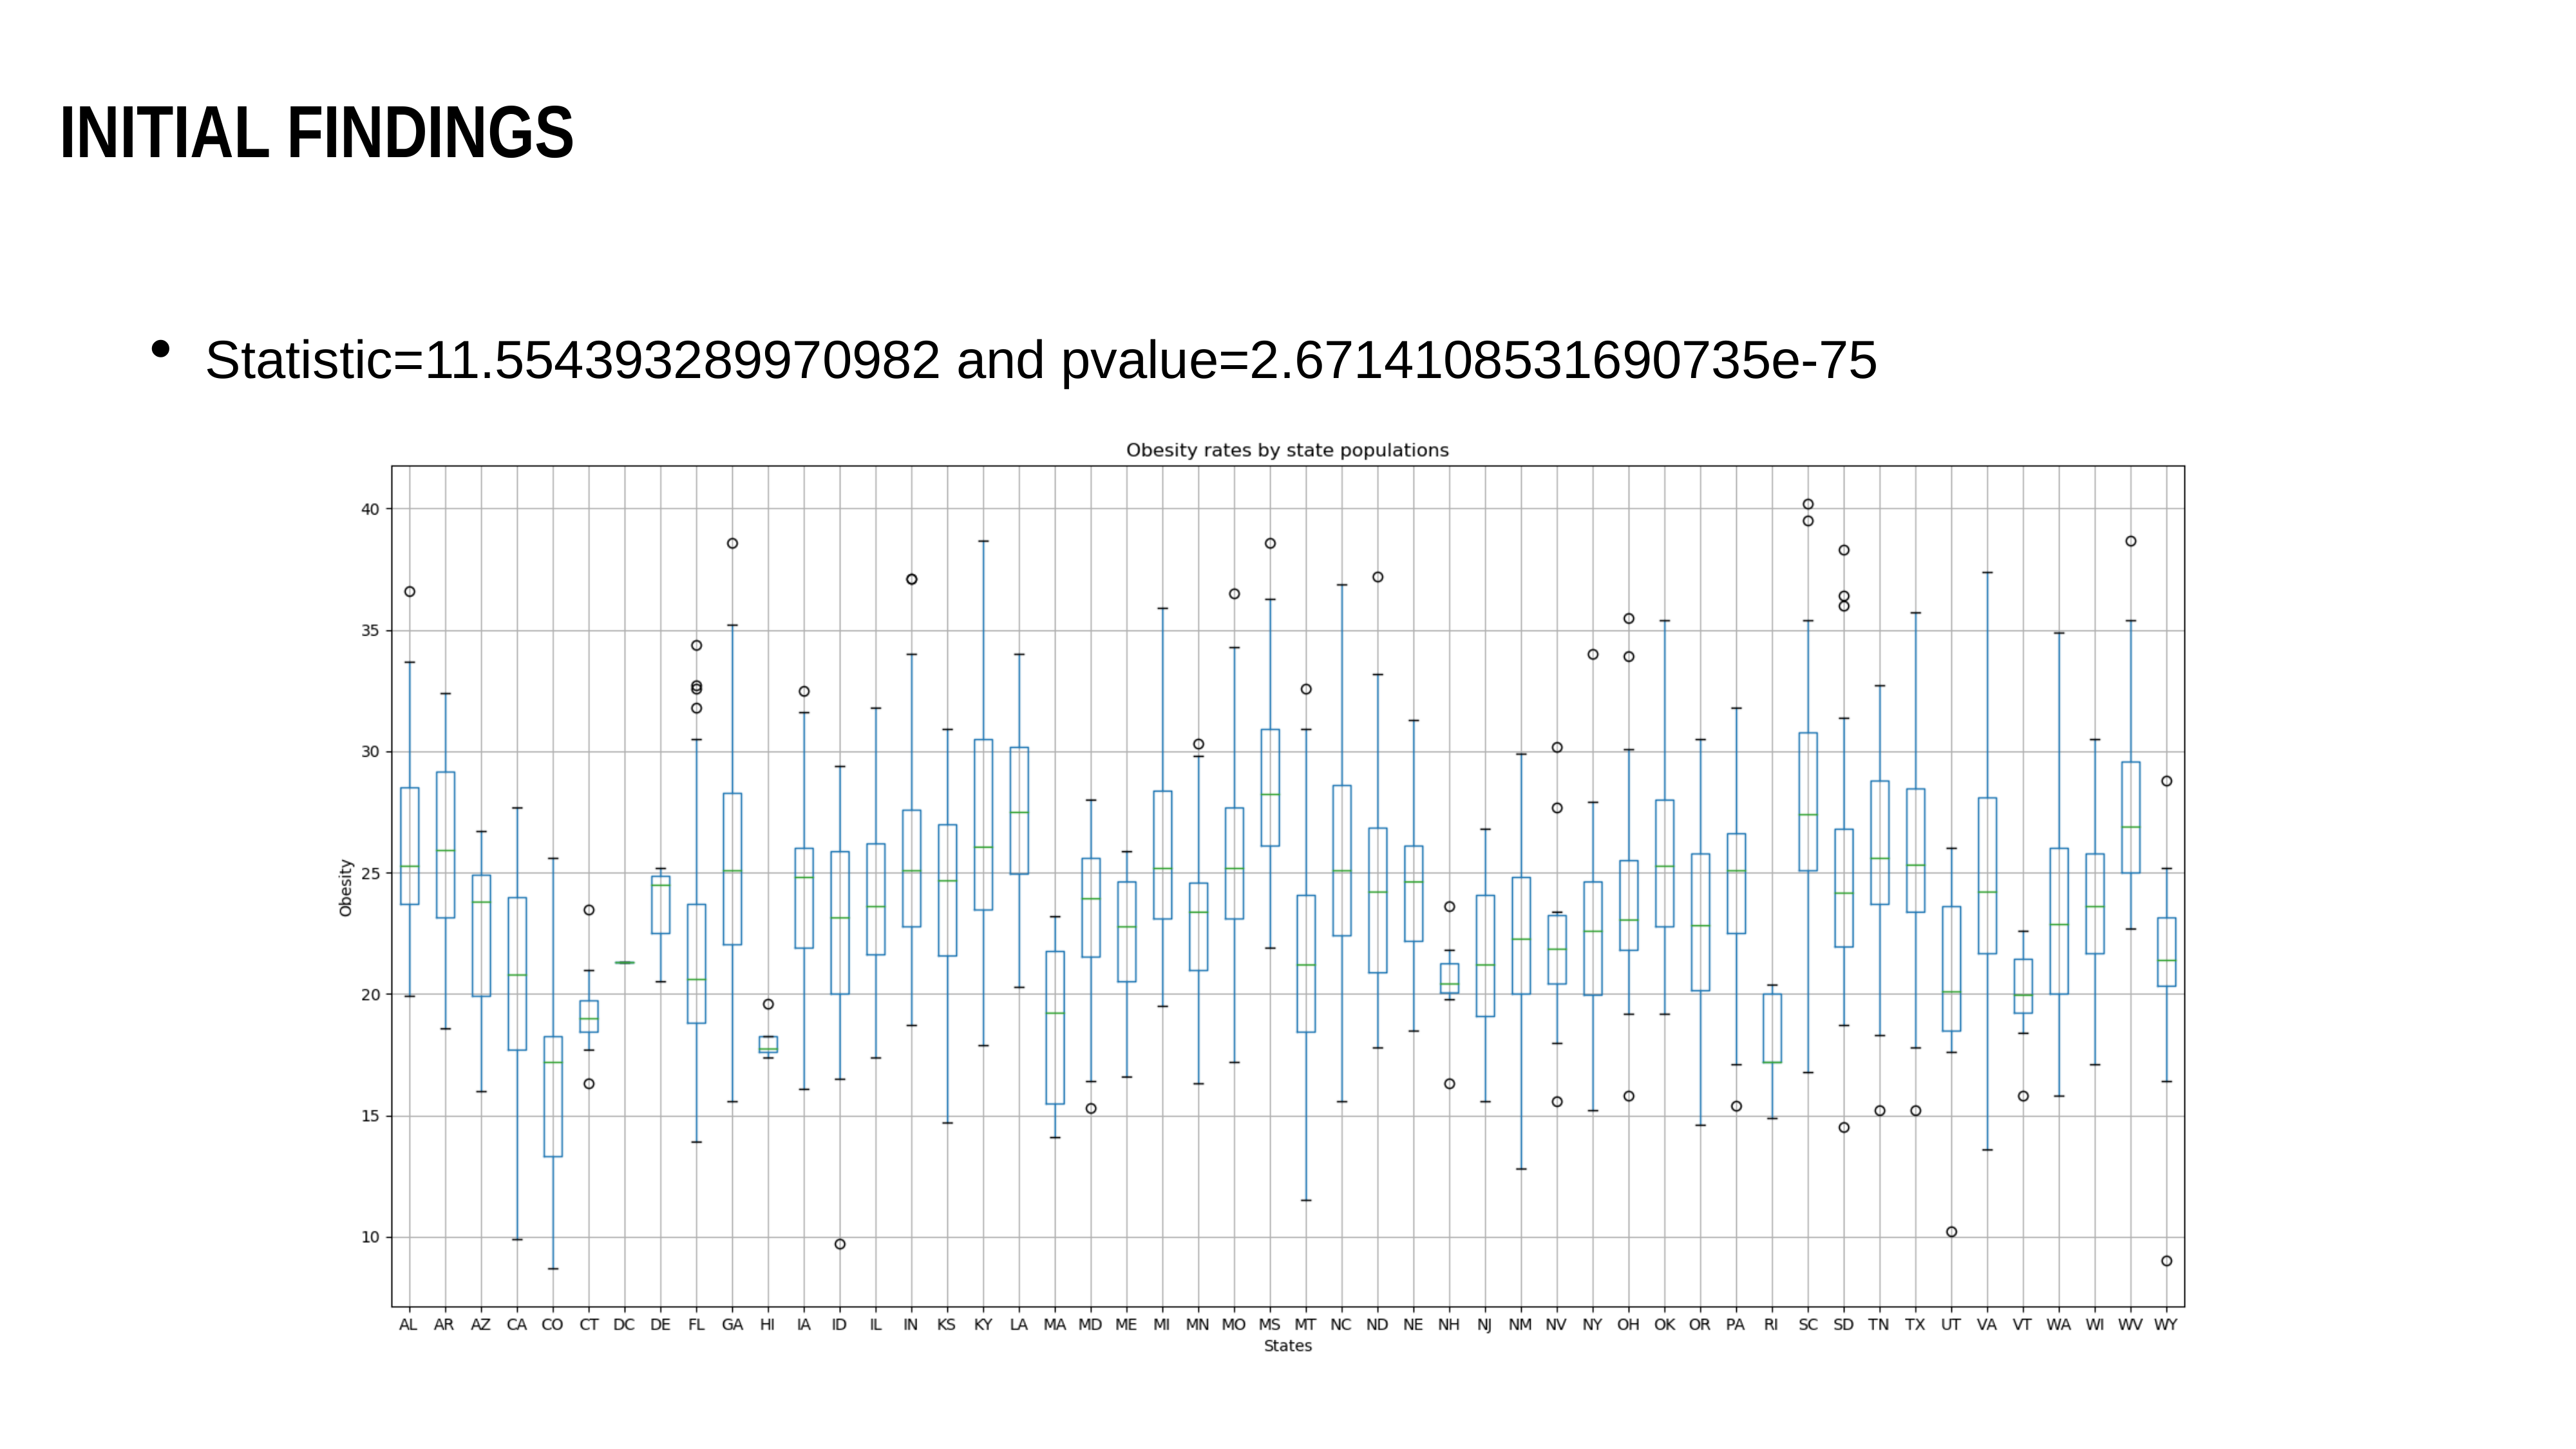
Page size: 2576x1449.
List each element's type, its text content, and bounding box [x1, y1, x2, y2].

text_box Statistic=11.554393289970982 and pvalue=2.6714108531690735e-75 [144, 254, 2353, 395]
text_box Initial Findings [54, 78, 1226, 178]
picture [167, 424, 2409, 1449]
